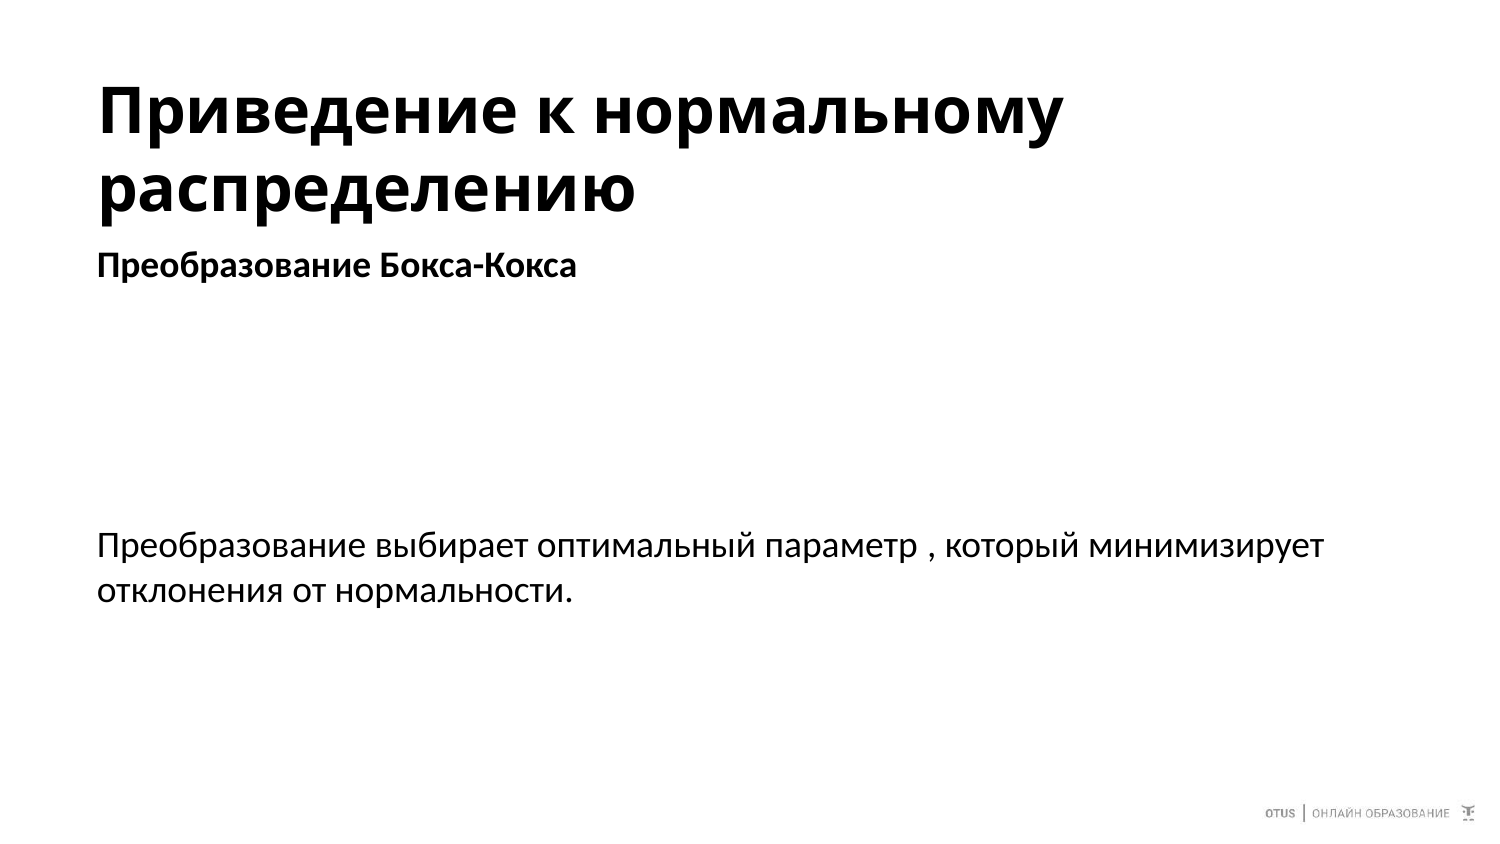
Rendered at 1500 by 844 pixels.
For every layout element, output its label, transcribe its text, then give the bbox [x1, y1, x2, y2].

picture [1262, 799, 1475, 825]
title Приведение к нормальному распределению [82, 54, 1480, 234]
